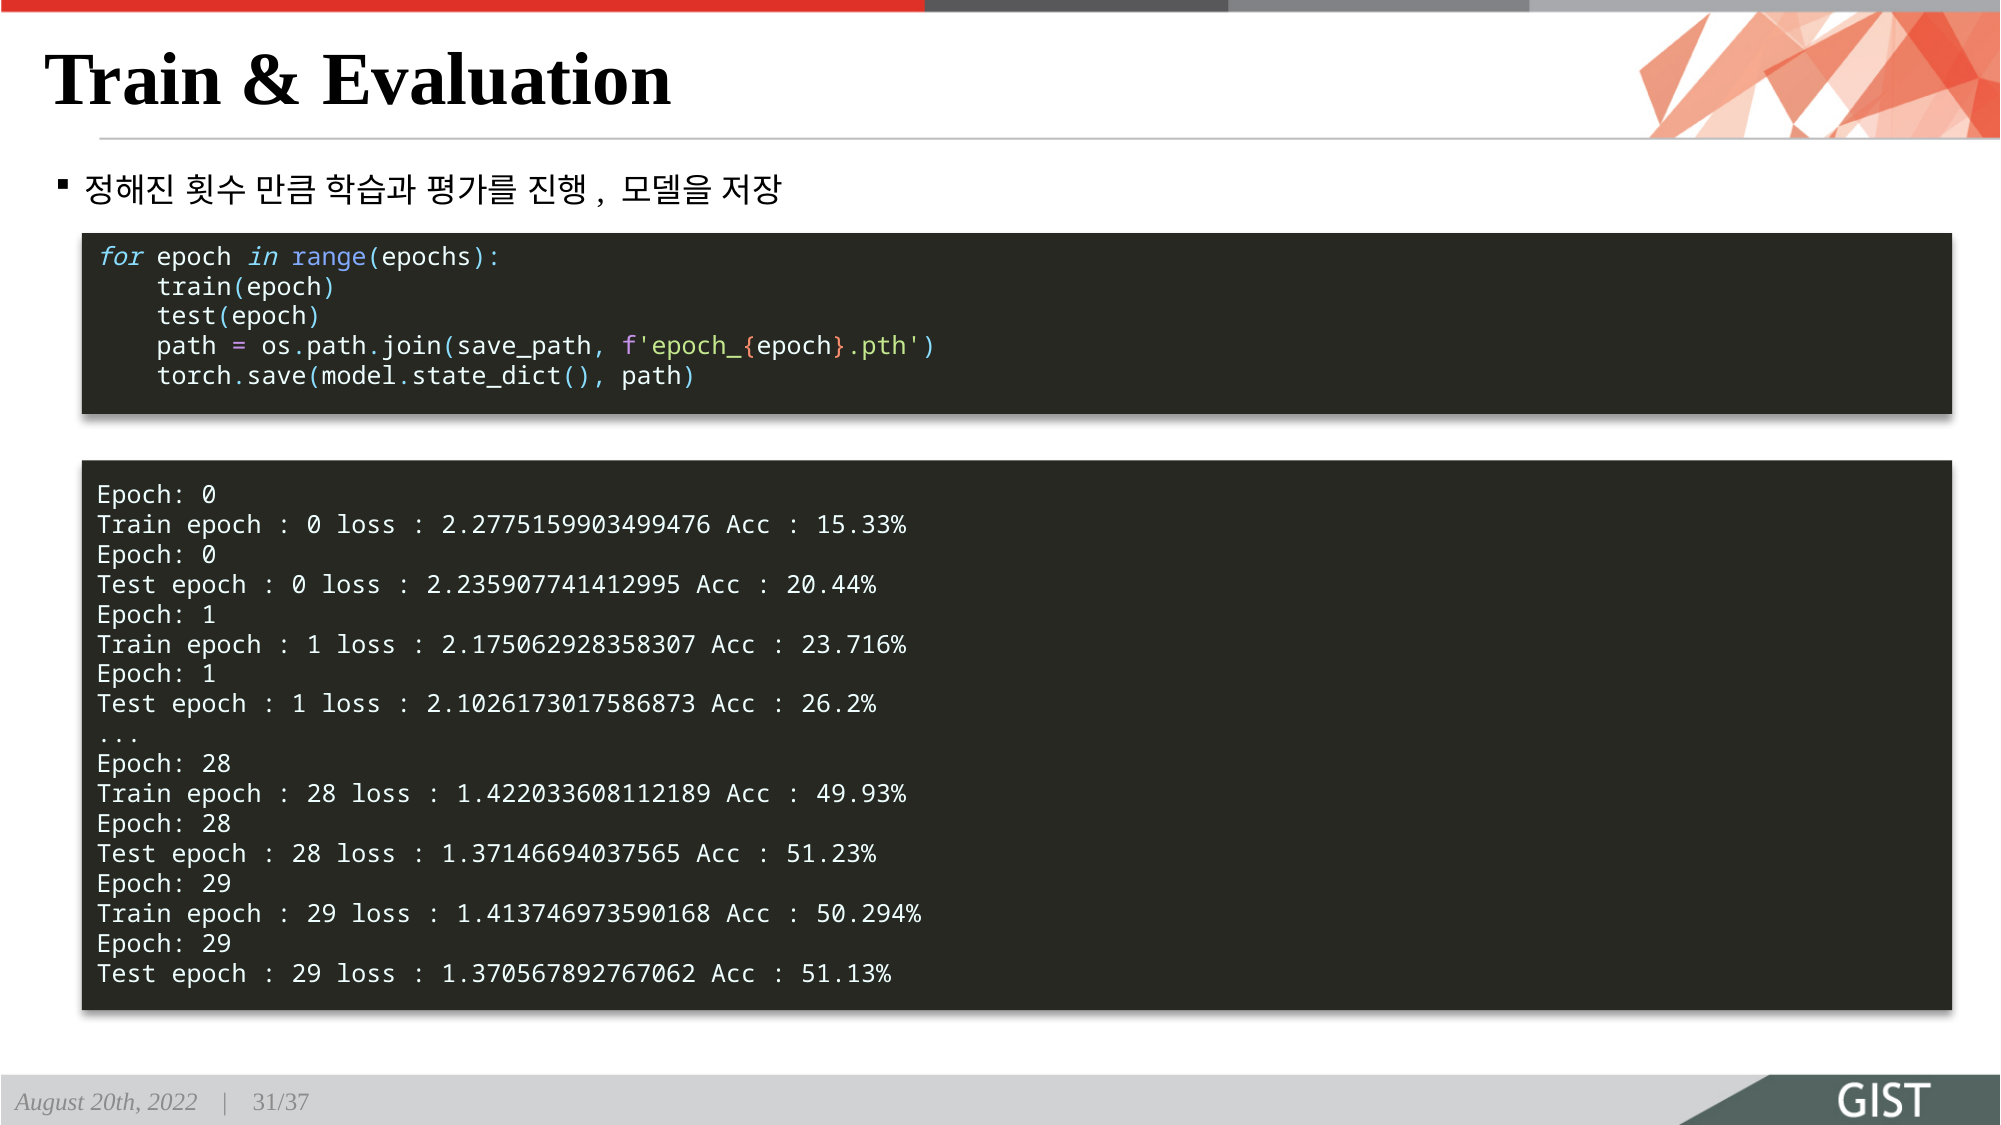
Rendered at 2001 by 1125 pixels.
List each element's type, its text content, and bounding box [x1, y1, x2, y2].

text_box Epoch: 0 Train epoch : 0 loss : 2.2775159903499476 Acc : 15.33% Epoch: 0 Test epoch : 0 loss : 2.235907741412995 Acc : 20.44% Epoch: 1 Train epoch : 1 loss : 2.175062928358307 Acc : 23.716% Epoch: 1 Test epoch : 1 loss : 2.1026173017586873 Acc : 26.2% ... Epoch: 28 Train epoch : 28 loss : 1.422033608112189 Acc : 49.93% Epoch: 28 Test epoch : 28 loss : 1.37146694037565 Acc : 51.23% Epoch: 29 Train epoch : 29 loss : 1.413746973590168 Acc : 50.294% Epoch: 29 Test epoch : 29 loss : 1.370567892767062 Acc : 51.13% [81, 470, 1941, 995]
picture [0, 0, 2000, 1125]
text_box [81, 459, 1953, 1011]
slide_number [0, 1075, 450, 1125]
title Train & Evaluation [29, 21, 1971, 139]
text_box 정해진 횟수 만큼 학습과 평가를 진행, 모델을 저장 [10, 161, 1953, 480]
